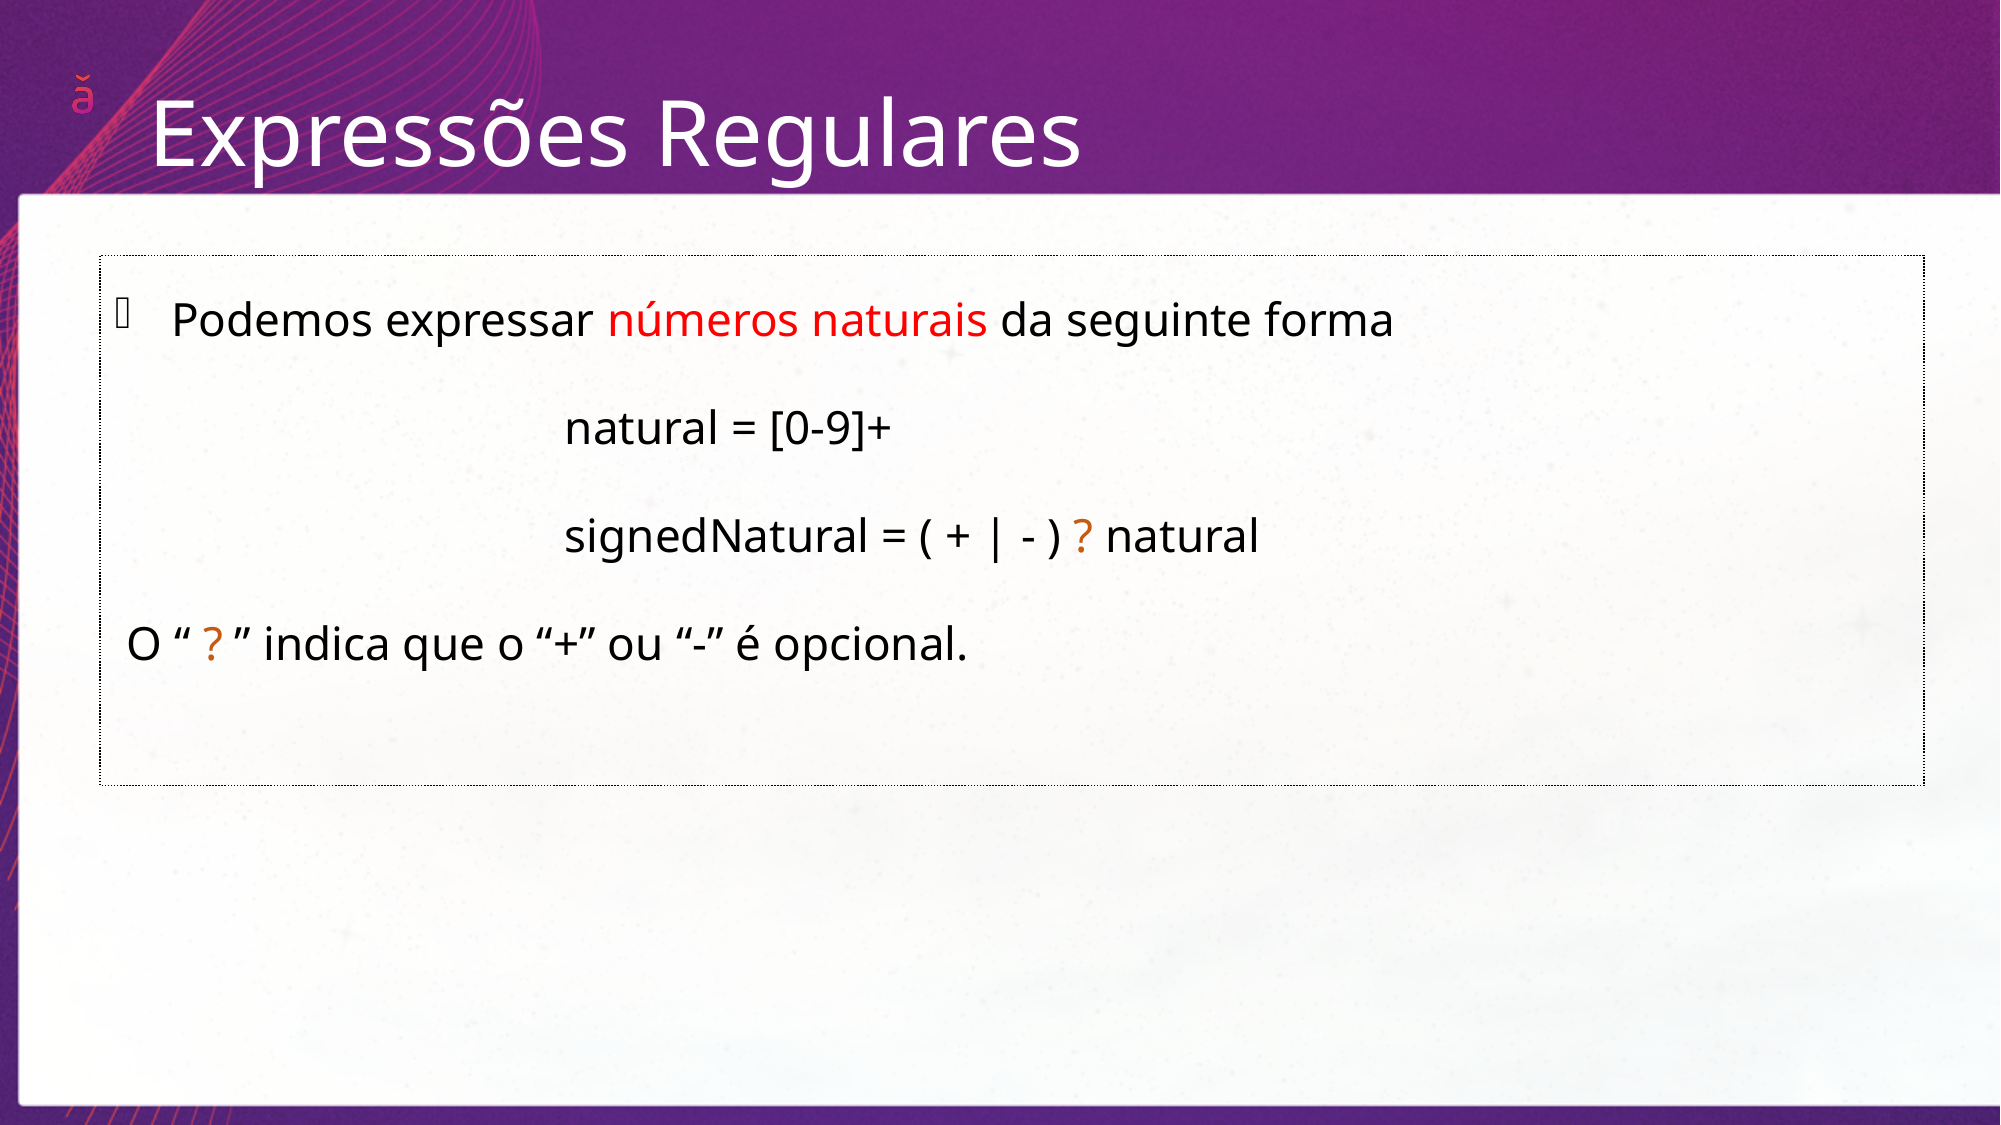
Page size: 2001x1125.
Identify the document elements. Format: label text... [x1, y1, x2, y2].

text_box Expressões Regulares [133, 80, 1433, 204]
text_box Podemos expressar números naturais da seguinte forma natural = [0-9]+ signedNatural = ( + | - ) ? natural O “ ? ” indica que o “+” ou “-” é opcional. [100, 255, 1924, 786]
picture [0, 0, 2000, 1125]
